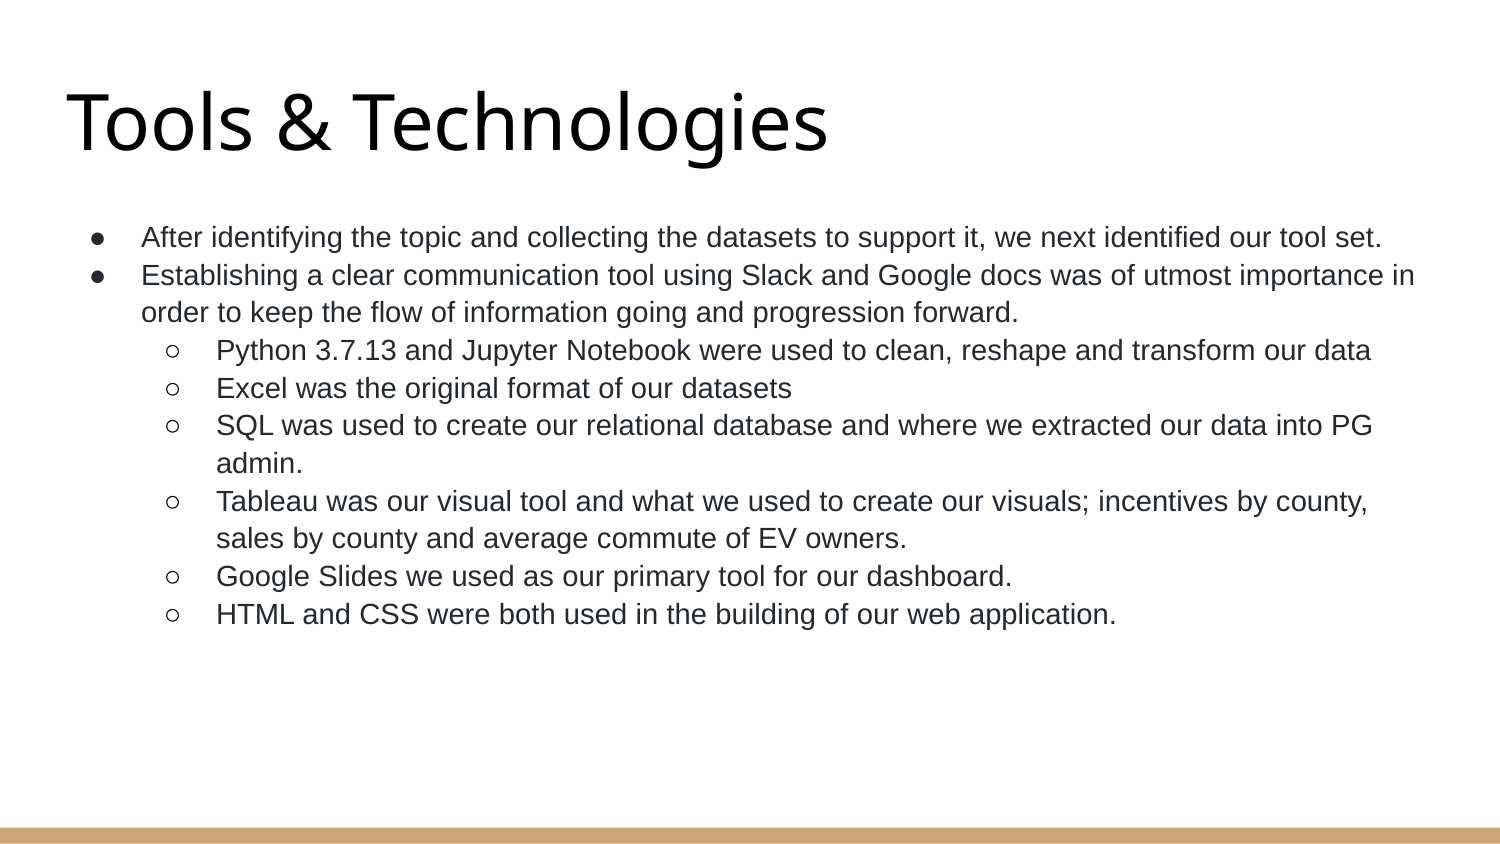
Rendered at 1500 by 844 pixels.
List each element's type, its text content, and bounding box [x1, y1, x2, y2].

title Tools & Technologies [51, 51, 1449, 189]
list After identifying the topic and collecting the datasets to support it, we next identified our tool set. Establishing a clear communication tool using Slack and Google docs was of utmost importance in order to keep the flow of information going and progression forward. Python 3.7.13 and Jupyter Notebook were used to clean, reshape and transform our data Excel was the original format of our datasets SQL was used to create our relational database and where we extracted our data into PG admin. Tableau was our visual tool and what we used to create our visuals; incentives by county, sales by county and average commute of EV owners. Google Slides we used as our primary tool for our dashboard. HTML and CSS were both used in the building of our web application. [51, 200, 1449, 752]
